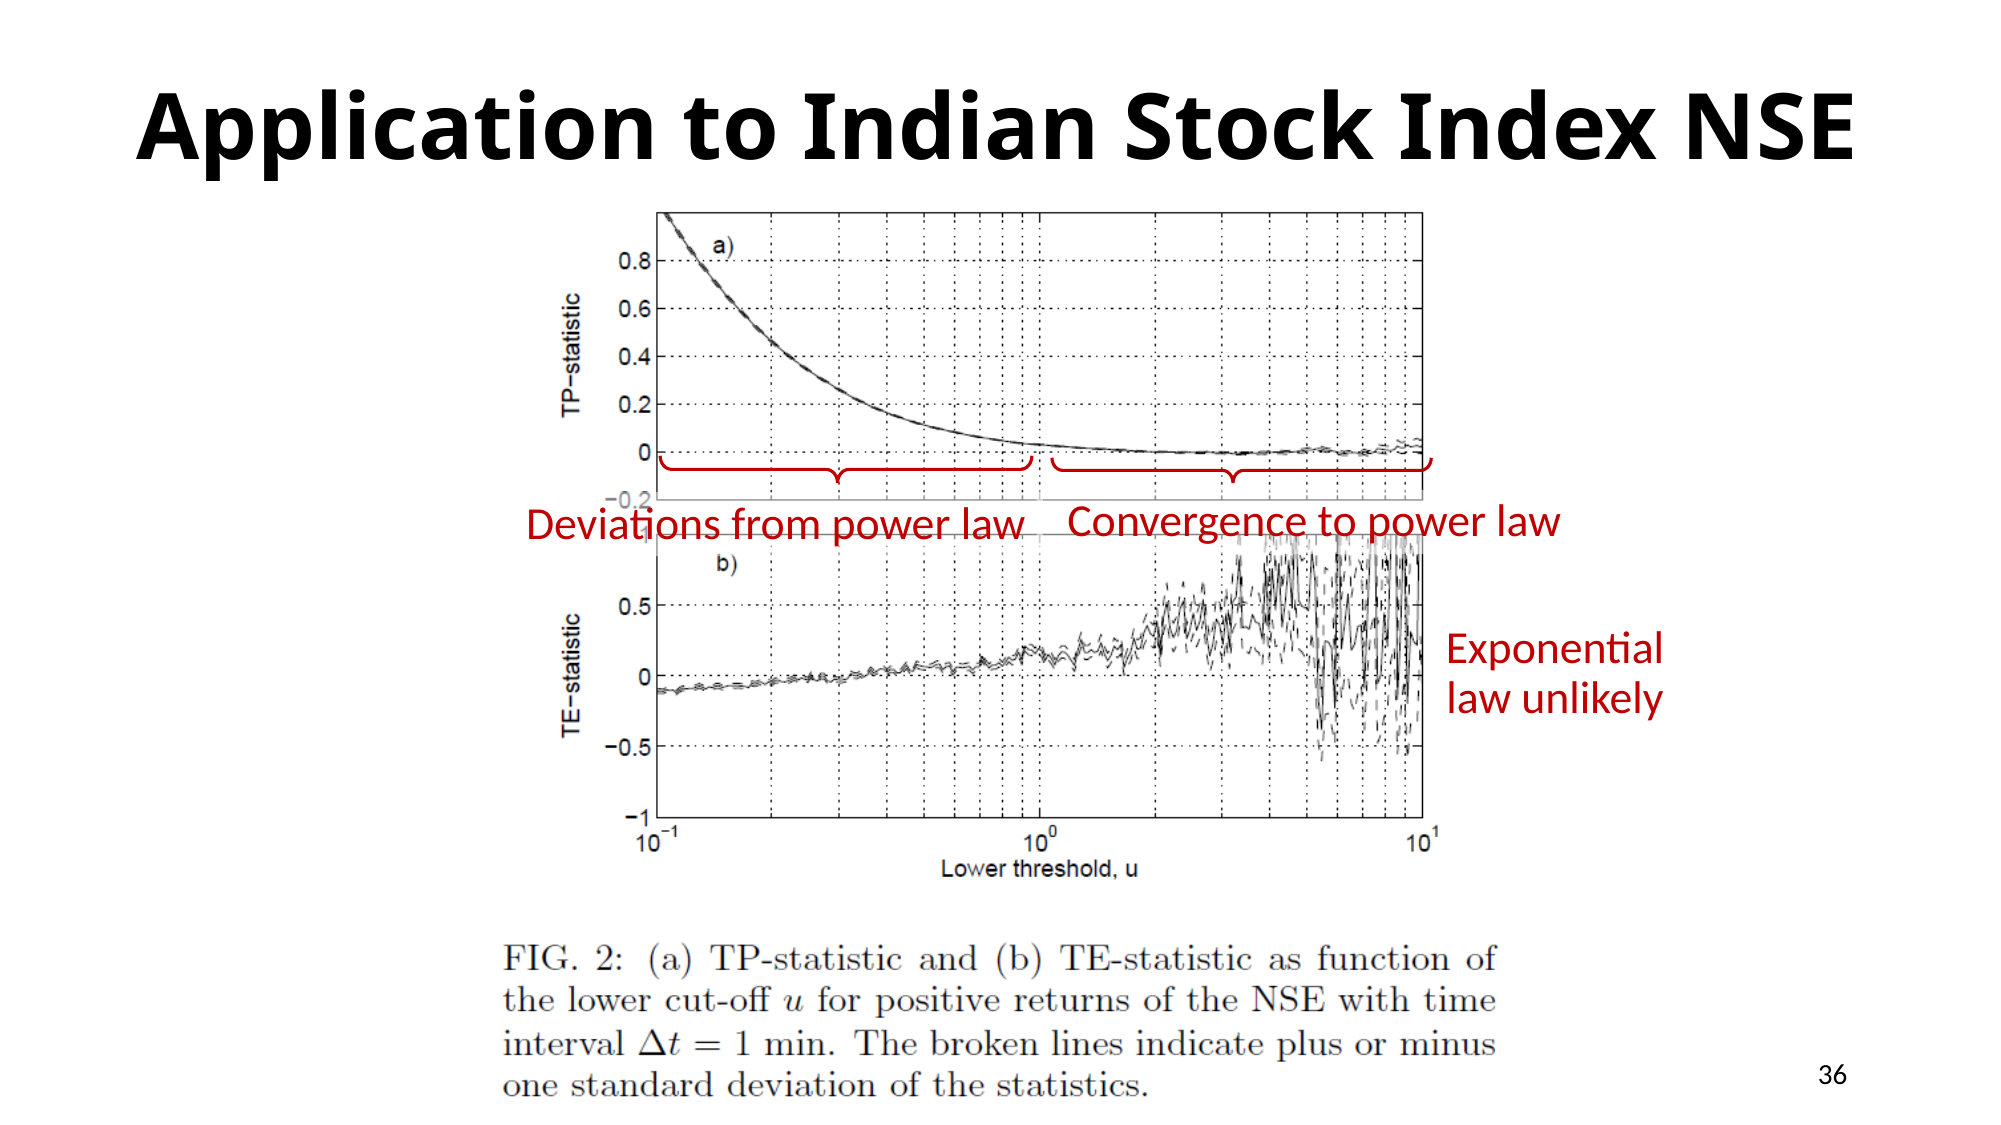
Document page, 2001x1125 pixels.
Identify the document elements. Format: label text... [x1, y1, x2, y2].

title Application to Indian Stock Index NSE [73, 21, 1922, 239]
text_box Convergence to power law [1519, 489, 1592, 555]
slide_number 36 [1519, 1042, 1863, 1103]
picture [476, 187, 1519, 1119]
text_box Exponential law unlikely [1519, 616, 1687, 721]
